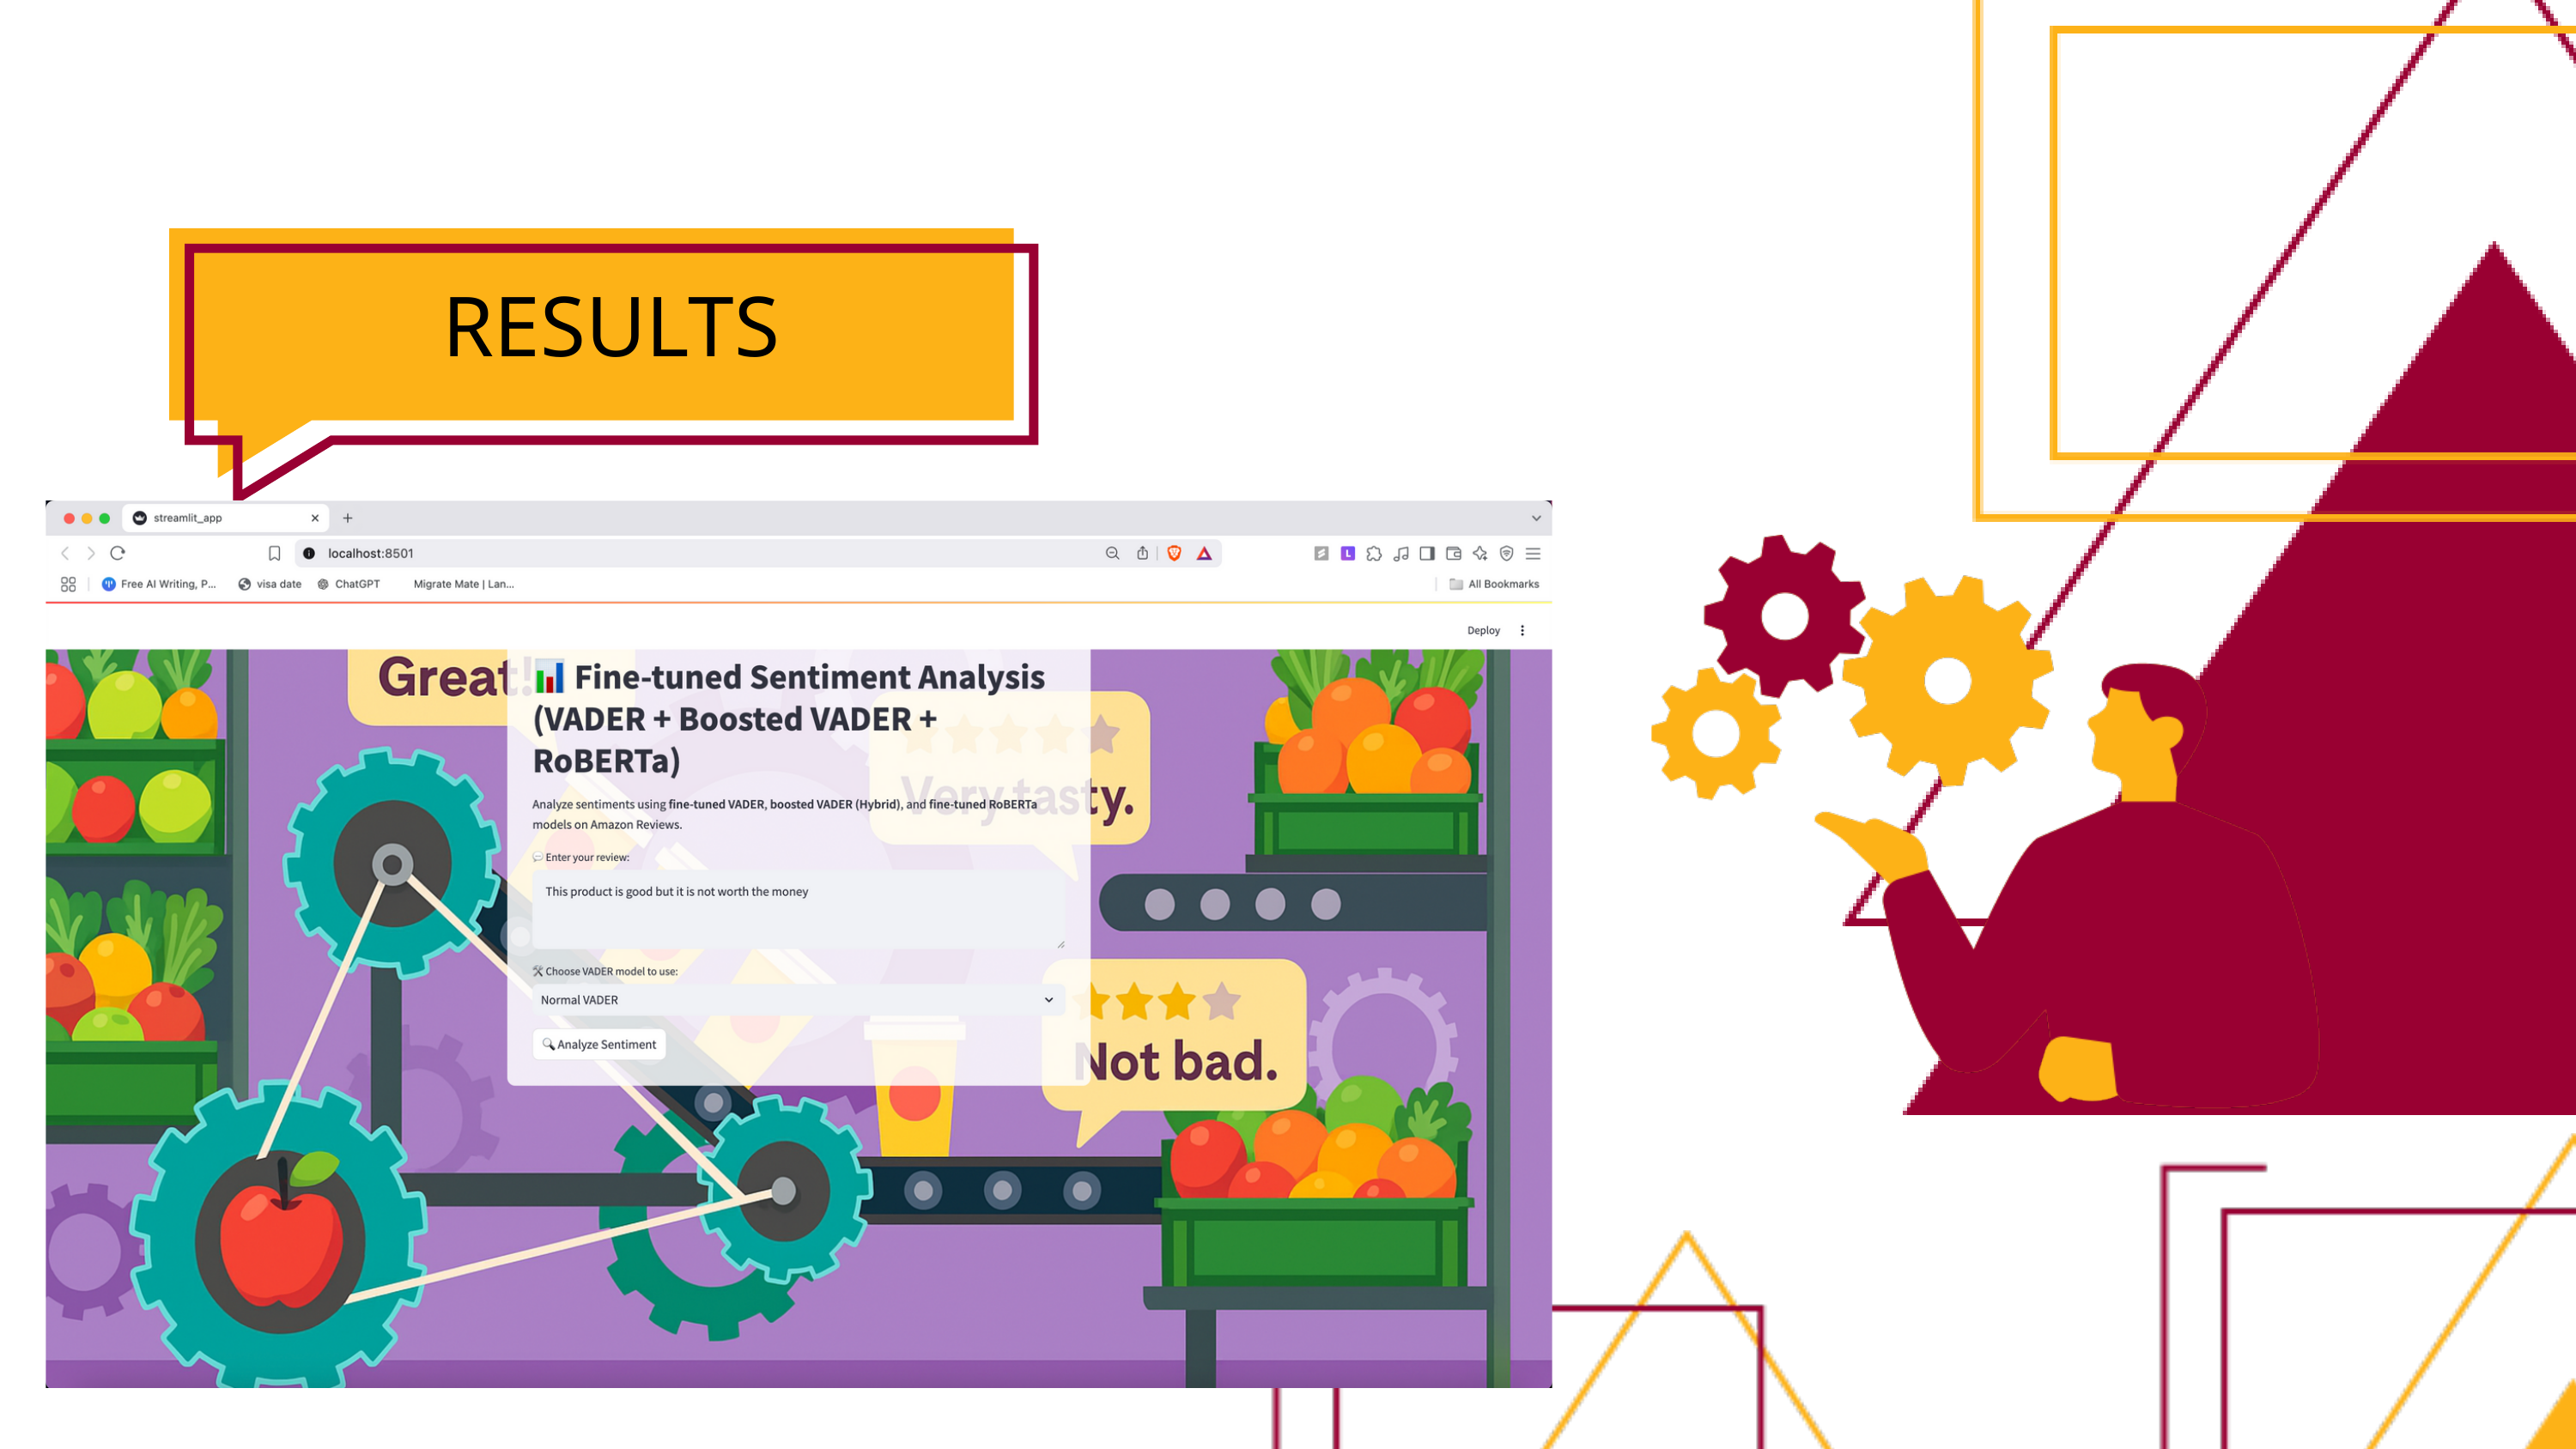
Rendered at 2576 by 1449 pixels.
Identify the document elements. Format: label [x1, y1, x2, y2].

text_box [1651, 535, 2330, 1115]
text_box [168, 227, 1014, 479]
text_box [189, 247, 1035, 499]
text_box [2057, 1133, 2576, 1449]
text_box [1170, 1230, 2207, 1449]
text_box [46, 500, 1552, 1388]
text_box [1842, 0, 2576, 1115]
